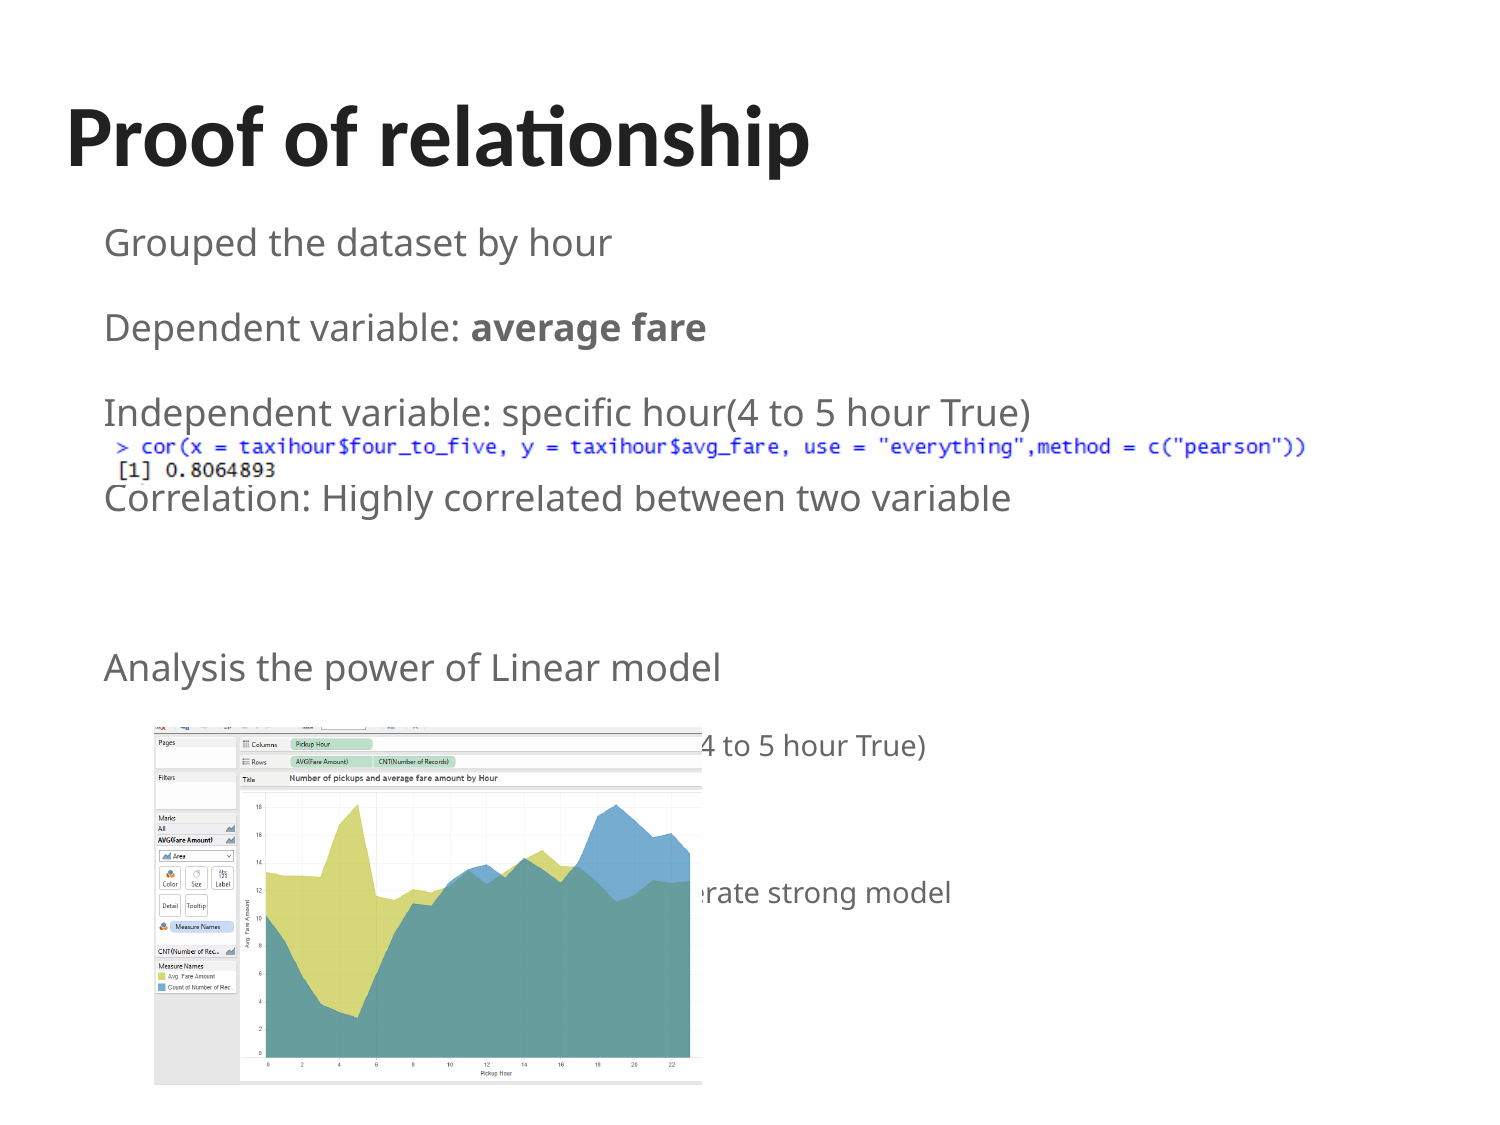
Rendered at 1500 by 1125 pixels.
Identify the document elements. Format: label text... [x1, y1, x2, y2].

picture [111, 435, 1309, 485]
list Grouped the dataset by hour Dependent variable: average fare Independent variable: specific hour(4 to 5 hour True) Correlation: Highly correlated between two variable Analysis the power of Linear model Average taxi fare = 16.3289 + 5.2393 * (4 to 5 hour True) P value is smaller than 0.05, this is valid R squared is 0.6504 which means moderate strong model [51, 197, 1449, 928]
picture [153, 726, 703, 1085]
title Proof of relationship [51, 64, 1449, 197]
